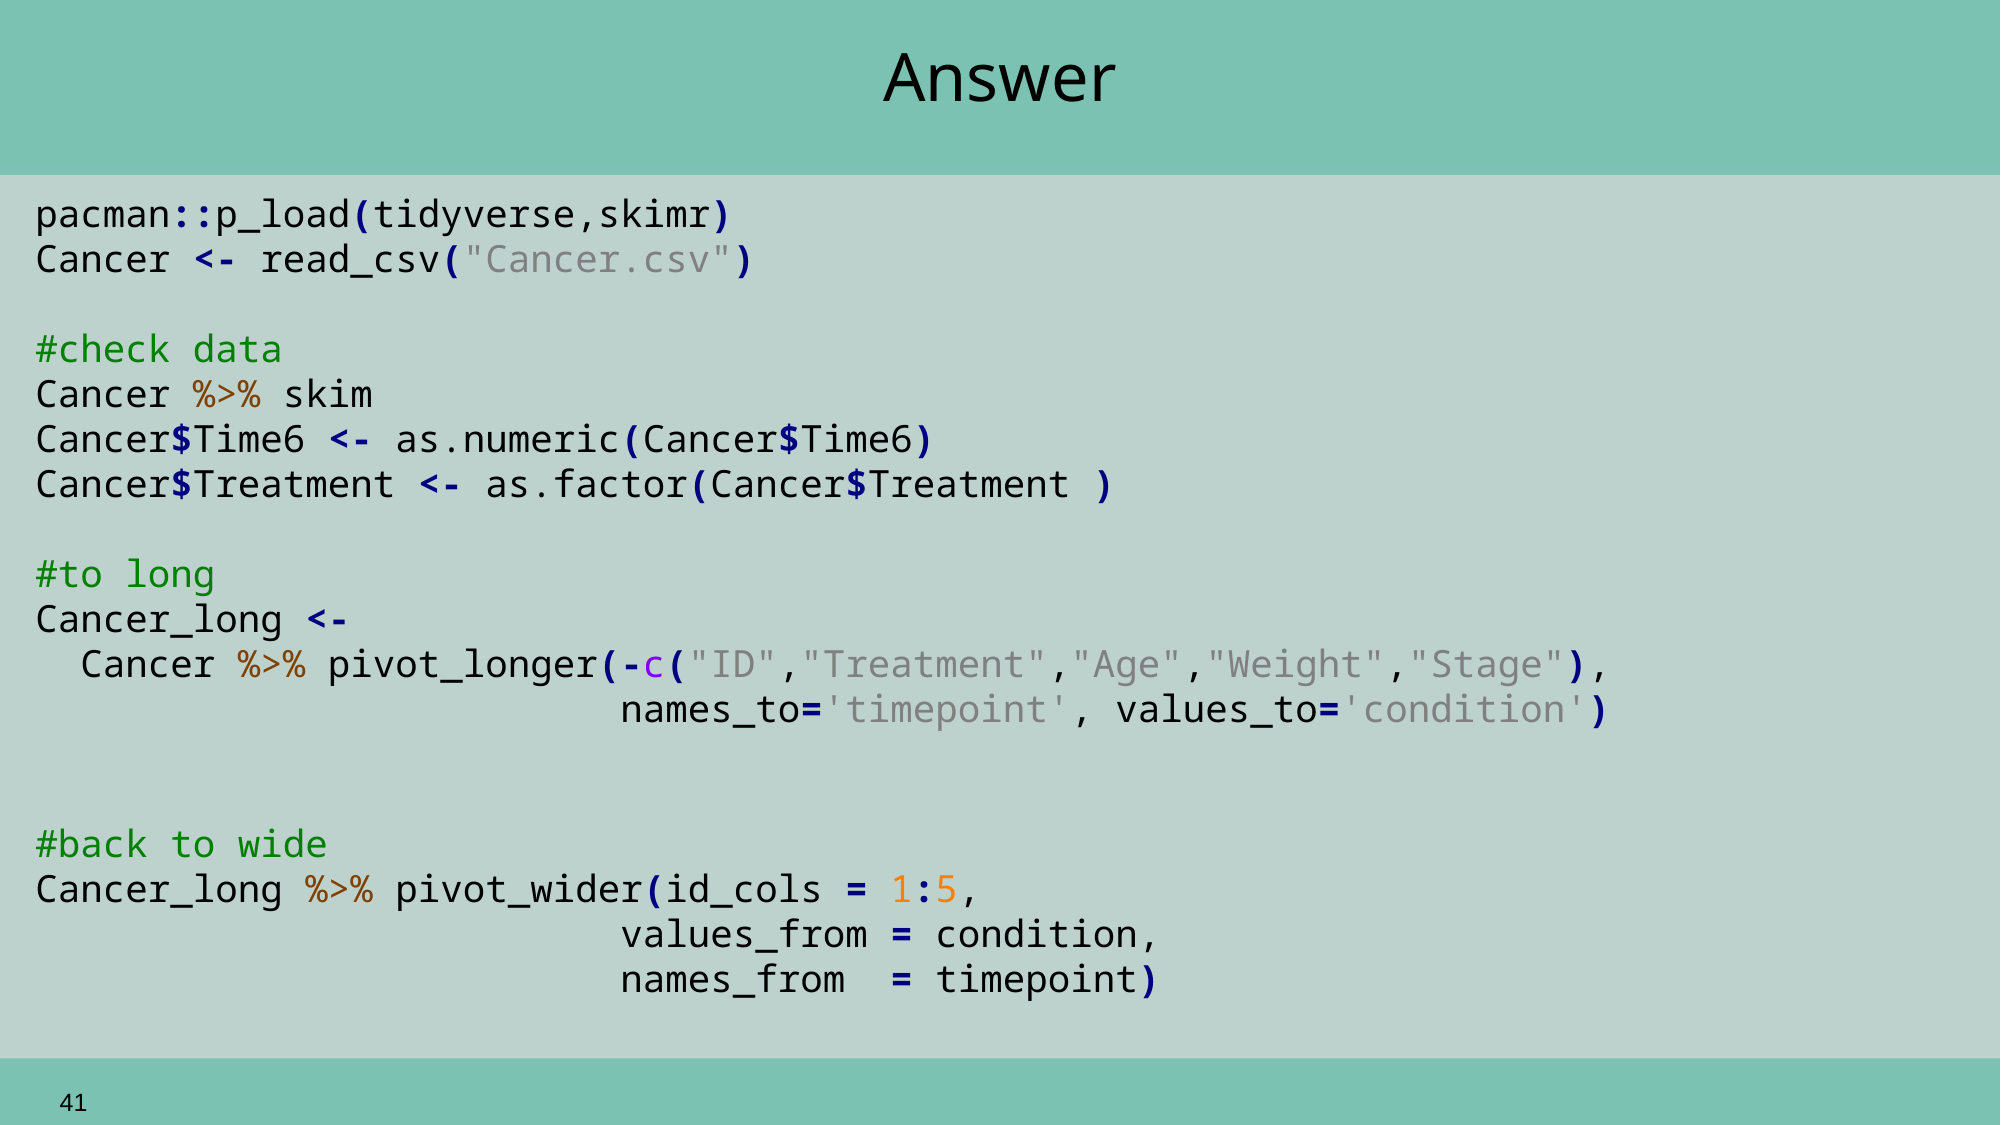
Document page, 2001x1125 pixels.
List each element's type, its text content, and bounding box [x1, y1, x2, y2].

title Answer [150, 0, 1850, 150]
list pacman::p_load(tidyverse,skimr) Cancer <- read_csv("Cancer.csv") #check data Cancer %>% skim Cancer$Time6 <- as.numeric(Cancer$Time6) Cancer$Treatment <- as.factor(Cancer$Treatment ) #to long Cancer_long <- Cancer %>% pivot_longer(-c("ID","Treatment","Age","Weight","Stage"), names_to='timepoint', values_to='condition') #back to wide Cancer_long %>% pivot_wider(id_cols = 1:5, values_from = condition, names_from = timepoint) [0, 174, 2000, 1059]
